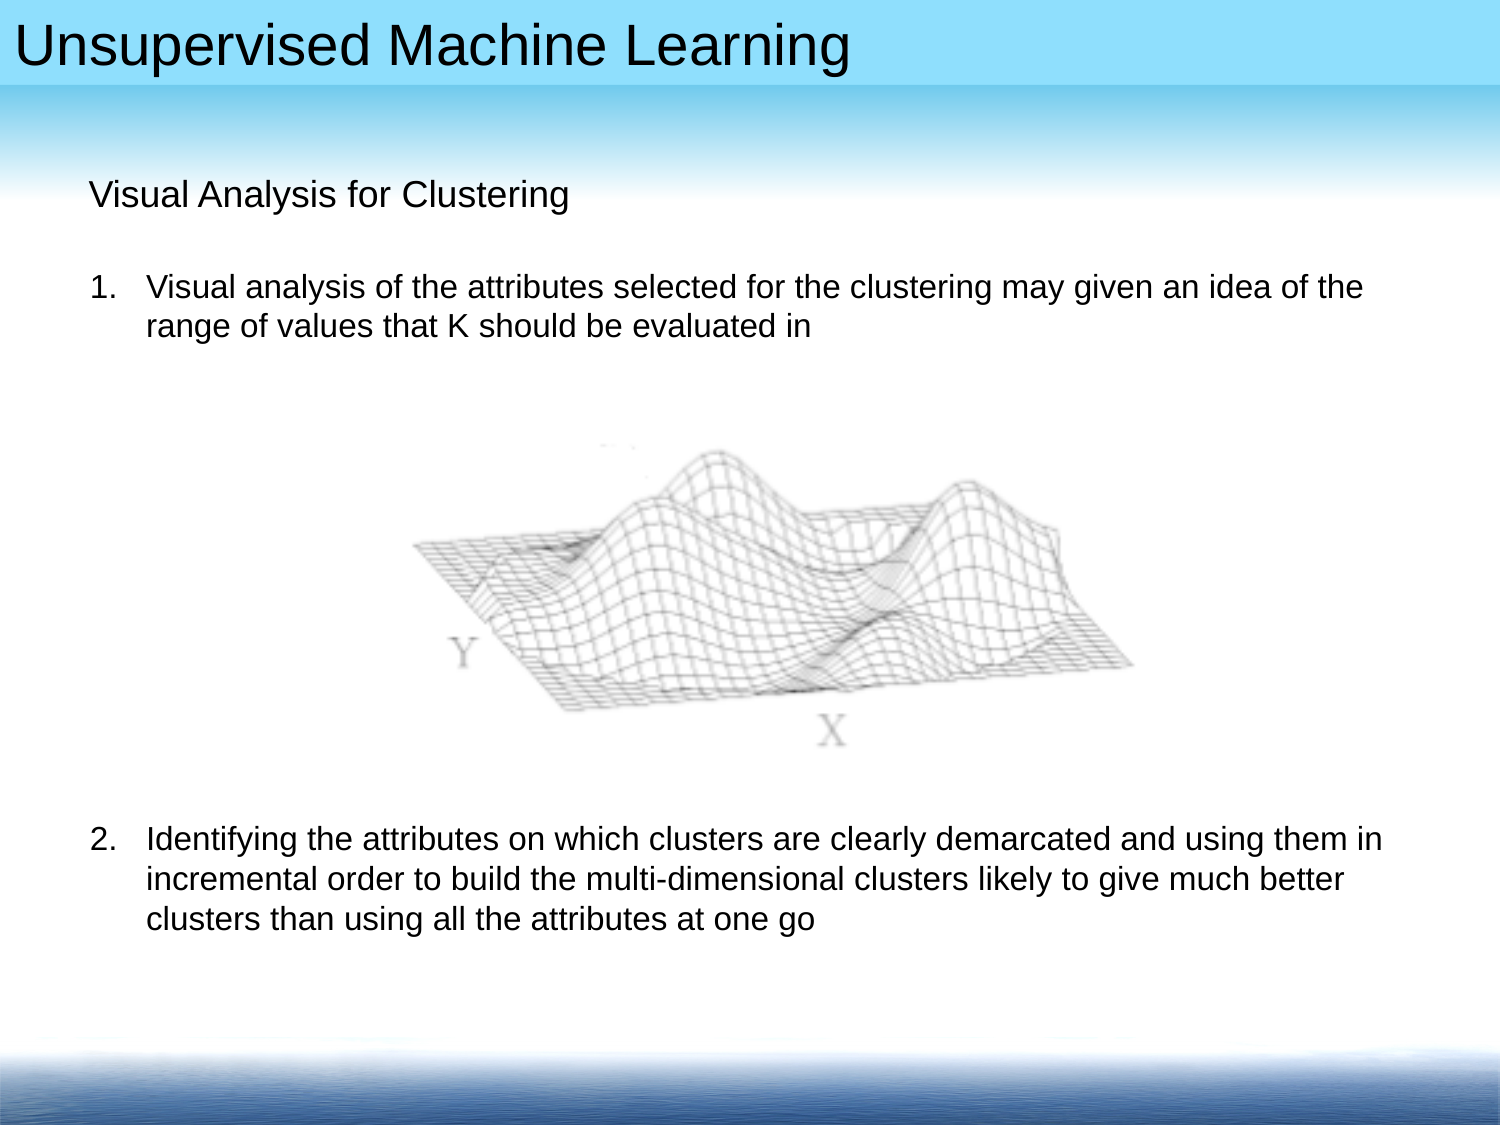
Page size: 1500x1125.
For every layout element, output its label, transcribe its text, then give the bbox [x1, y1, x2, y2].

picture [0, 1037, 1500, 1125]
text_box Visual Analysis for Clustering [73, 162, 987, 223]
picture [387, 437, 1151, 758]
text_box Visual analysis of the attributes selected for the clustering may given an idea of the range of values that K should be evaluated in Identifying the attributes on which clusters are clearly demarcated and using them in incremental order to build the multi-dimensional clusters likely to give much better clusters than using all the attributes at one go [74, 257, 1425, 1000]
